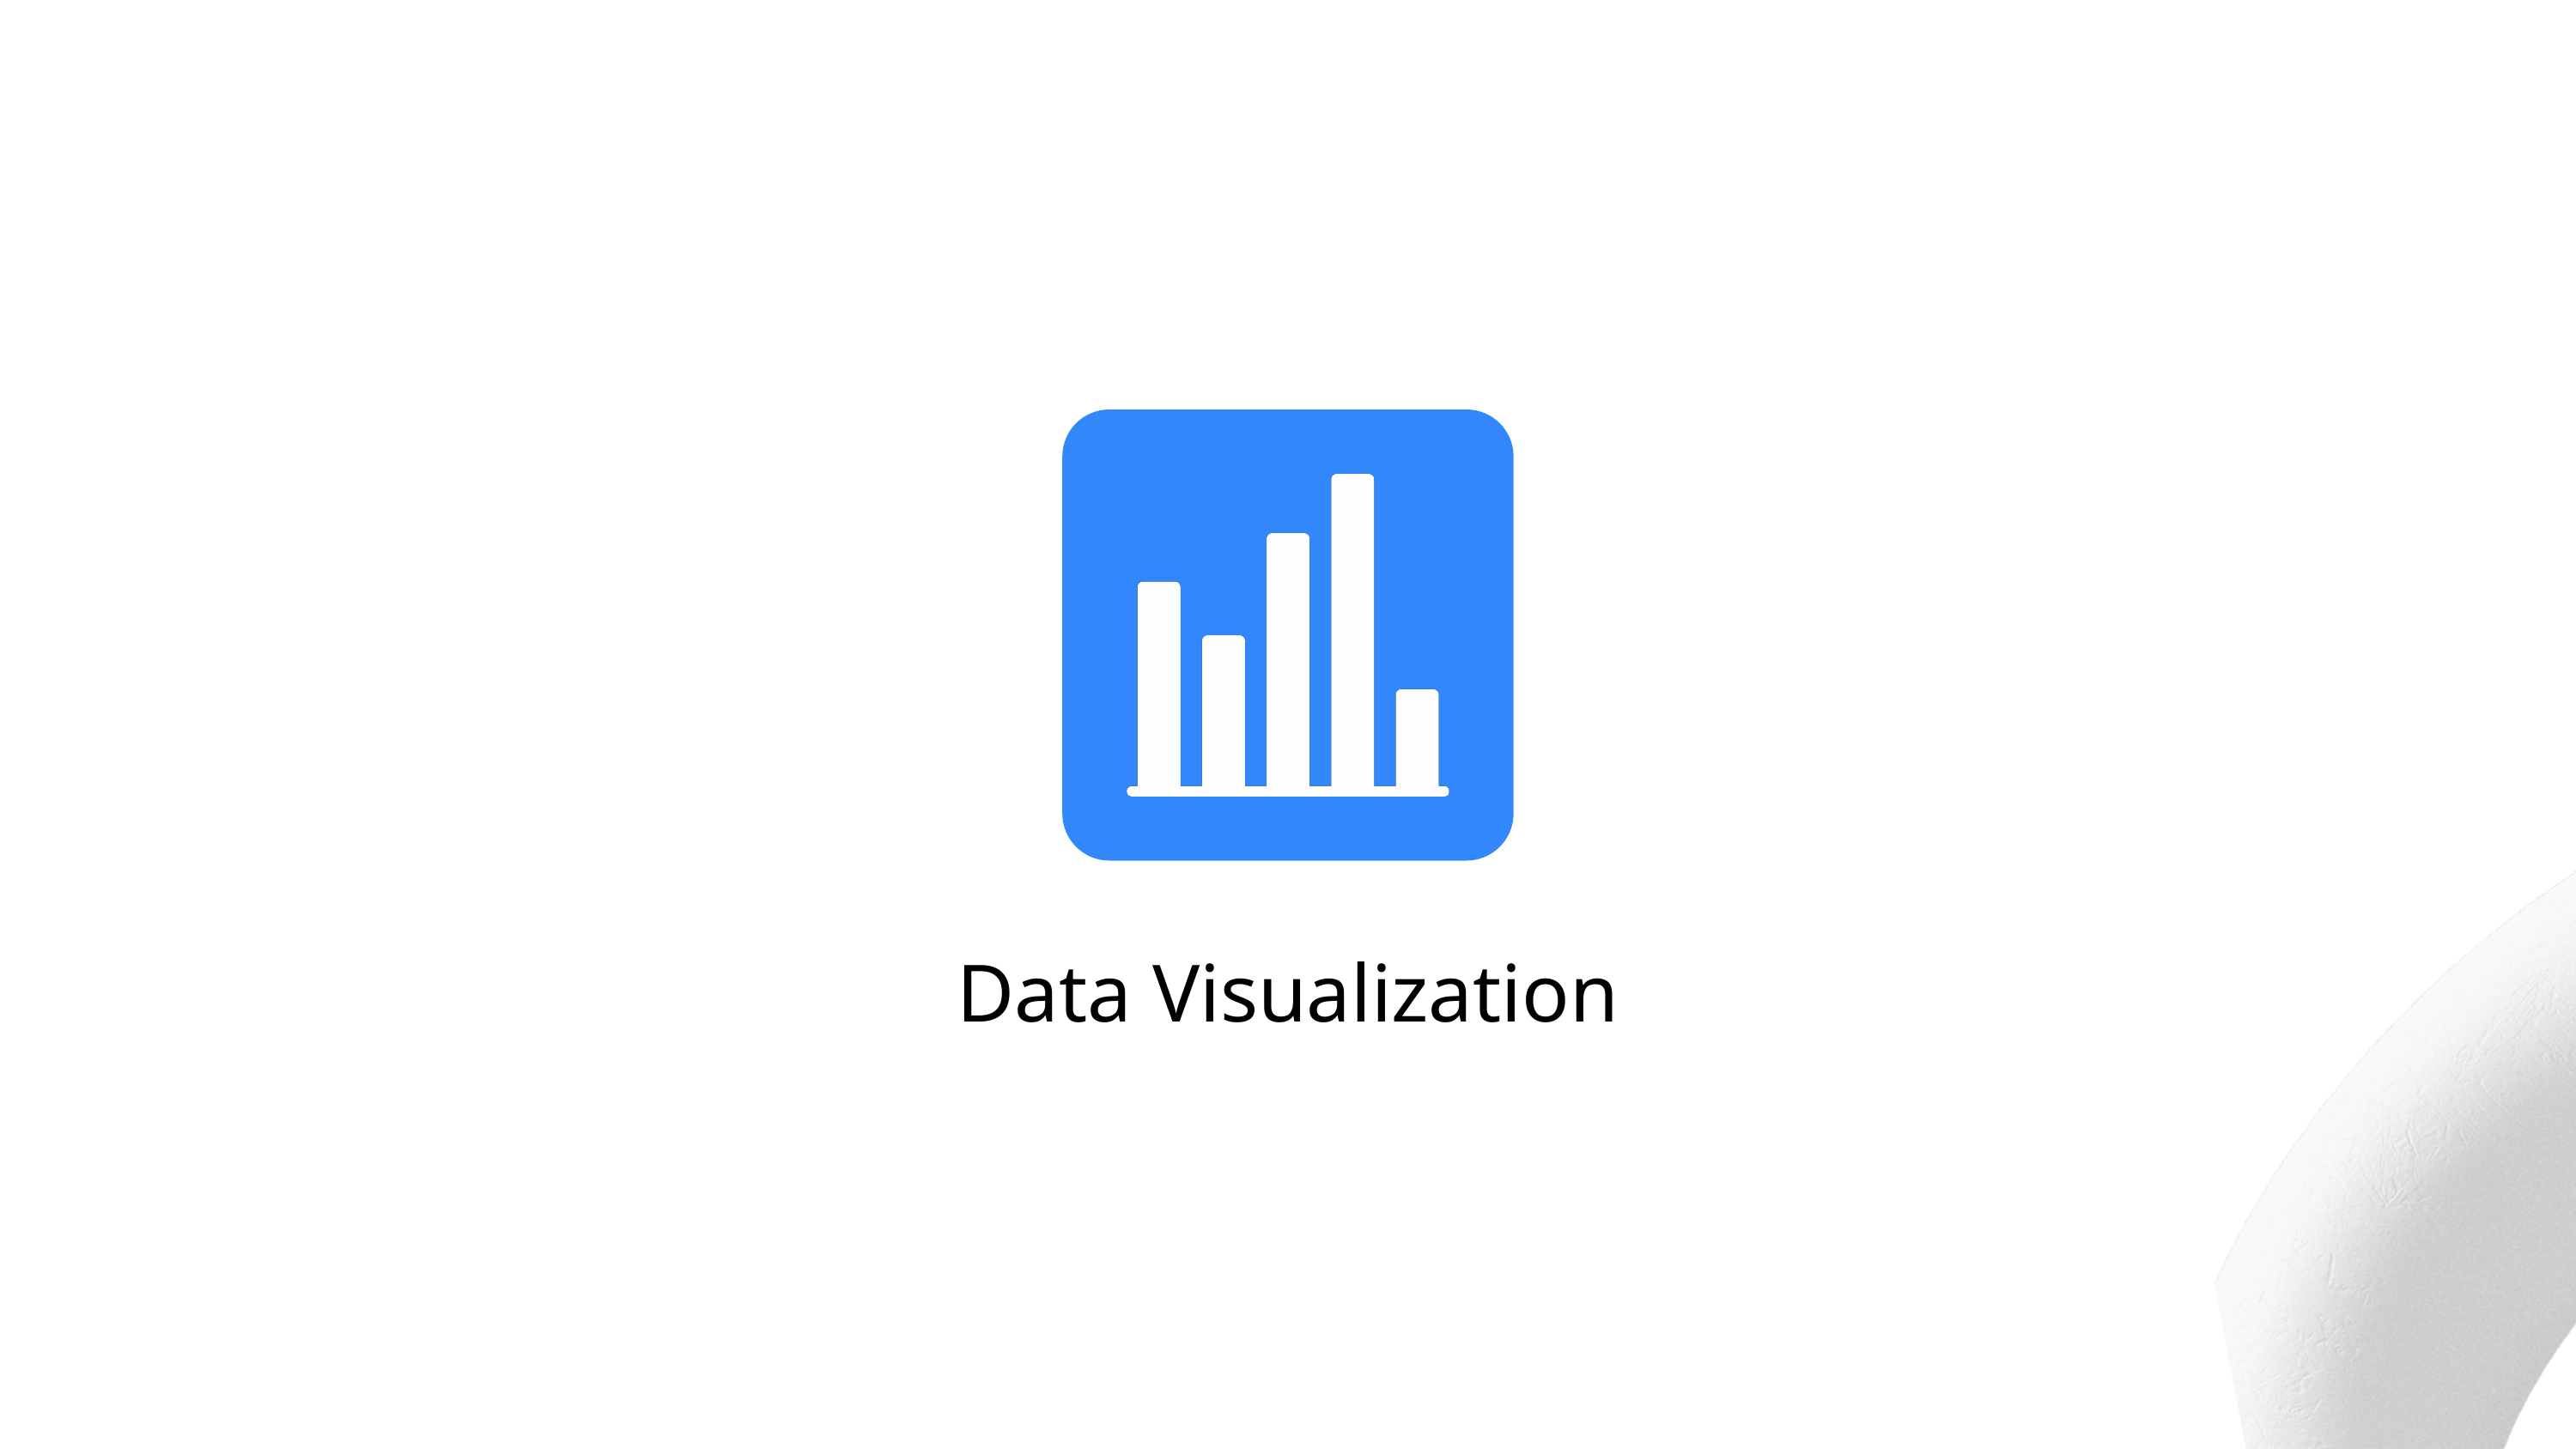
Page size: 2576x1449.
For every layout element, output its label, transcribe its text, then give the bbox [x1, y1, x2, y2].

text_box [1061, 409, 1514, 861]
text_box Data Visualization [912, 927, 1664, 1038]
text_box [2148, 858, 2576, 1449]
